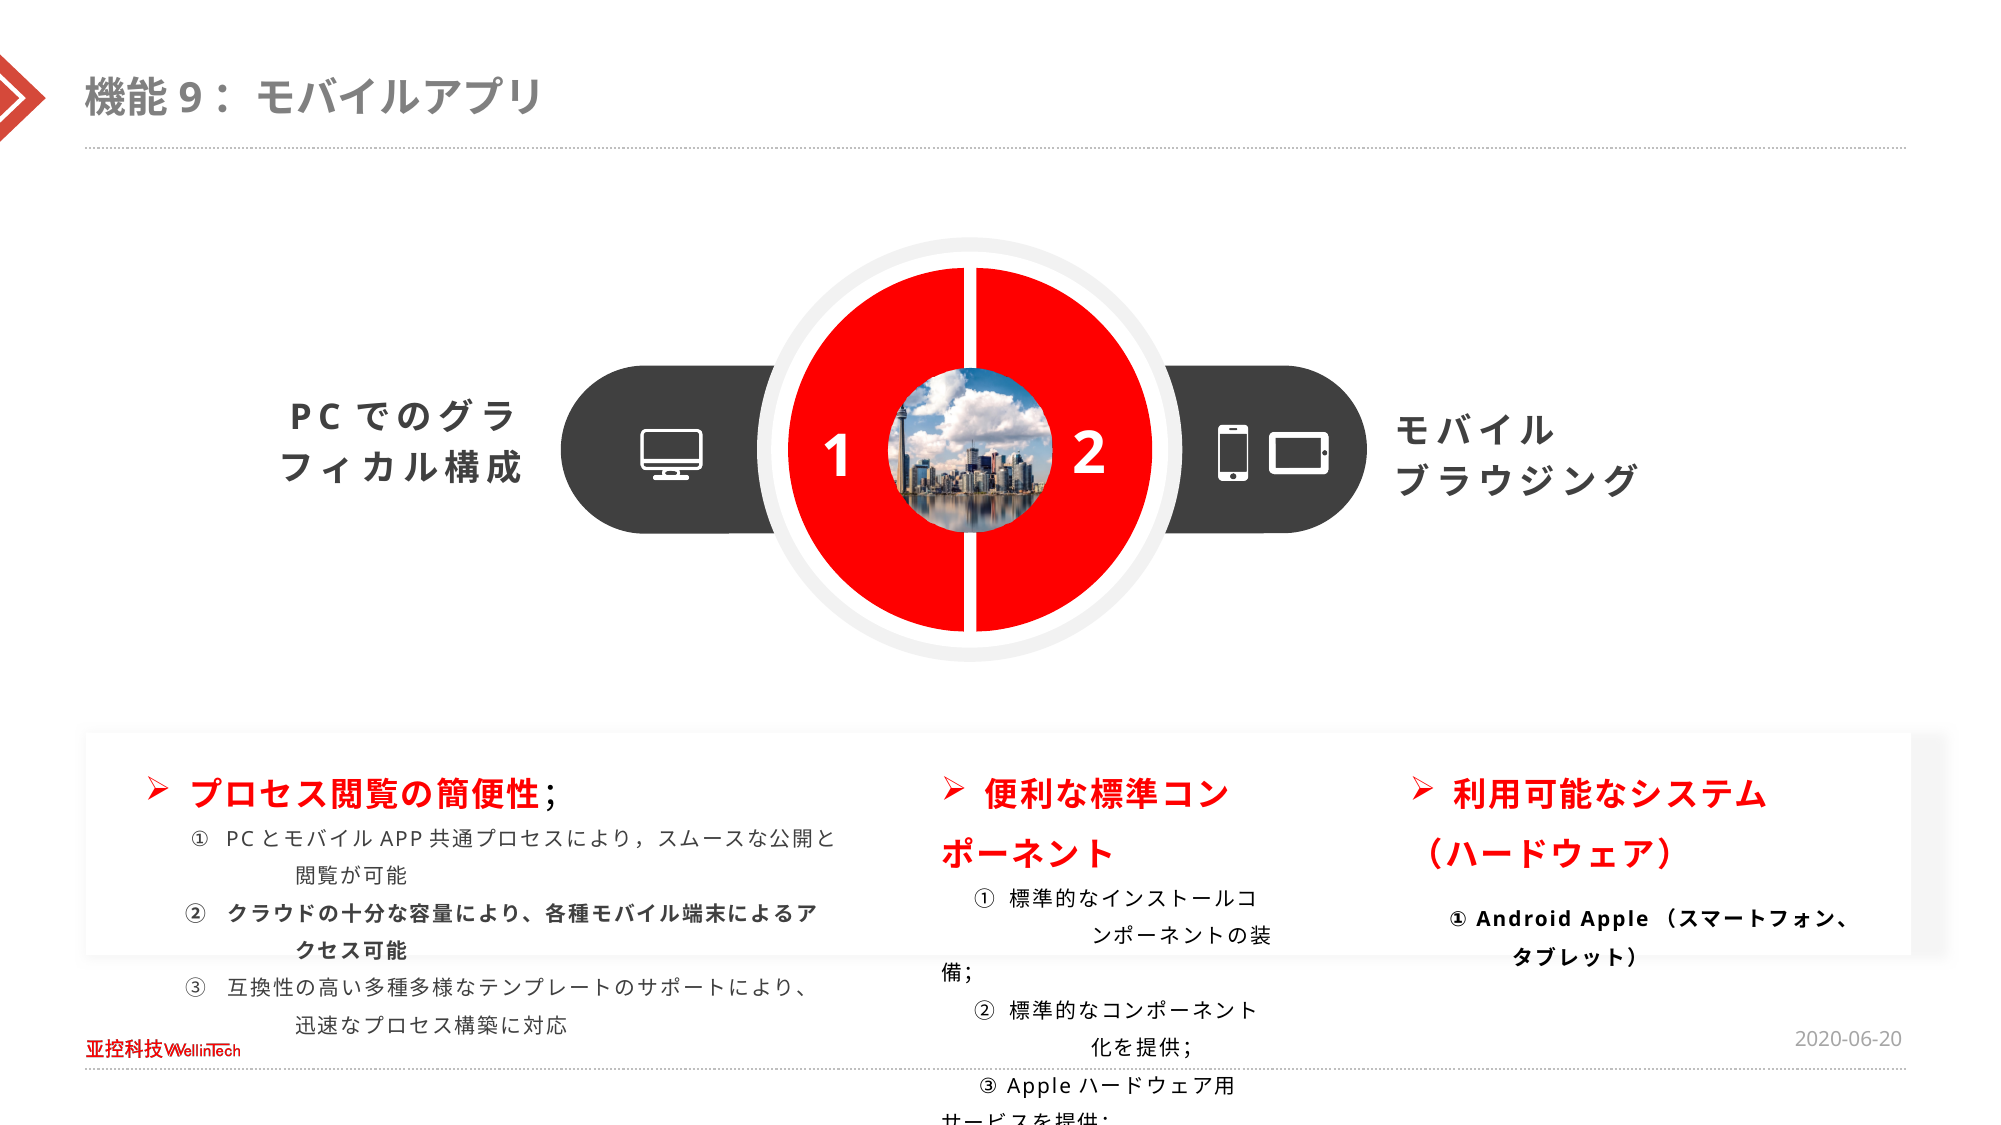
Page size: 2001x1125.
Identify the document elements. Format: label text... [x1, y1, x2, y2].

text_box 便利な標準コンポーネント ① 標準的なインストールコ ンポーネントの装備； ② 標準的なコンポーネント 化を提供； ③ Appleハードウェア用 サービスを提供； [879, 1079, 1296, 1125]
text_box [0, 54, 46, 142]
picture [635, 417, 707, 489]
picture [1200, 419, 1331, 486]
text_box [84, 147, 1922, 1070]
text_box 機能9：モバイルアプリ [70, 63, 1408, 129]
